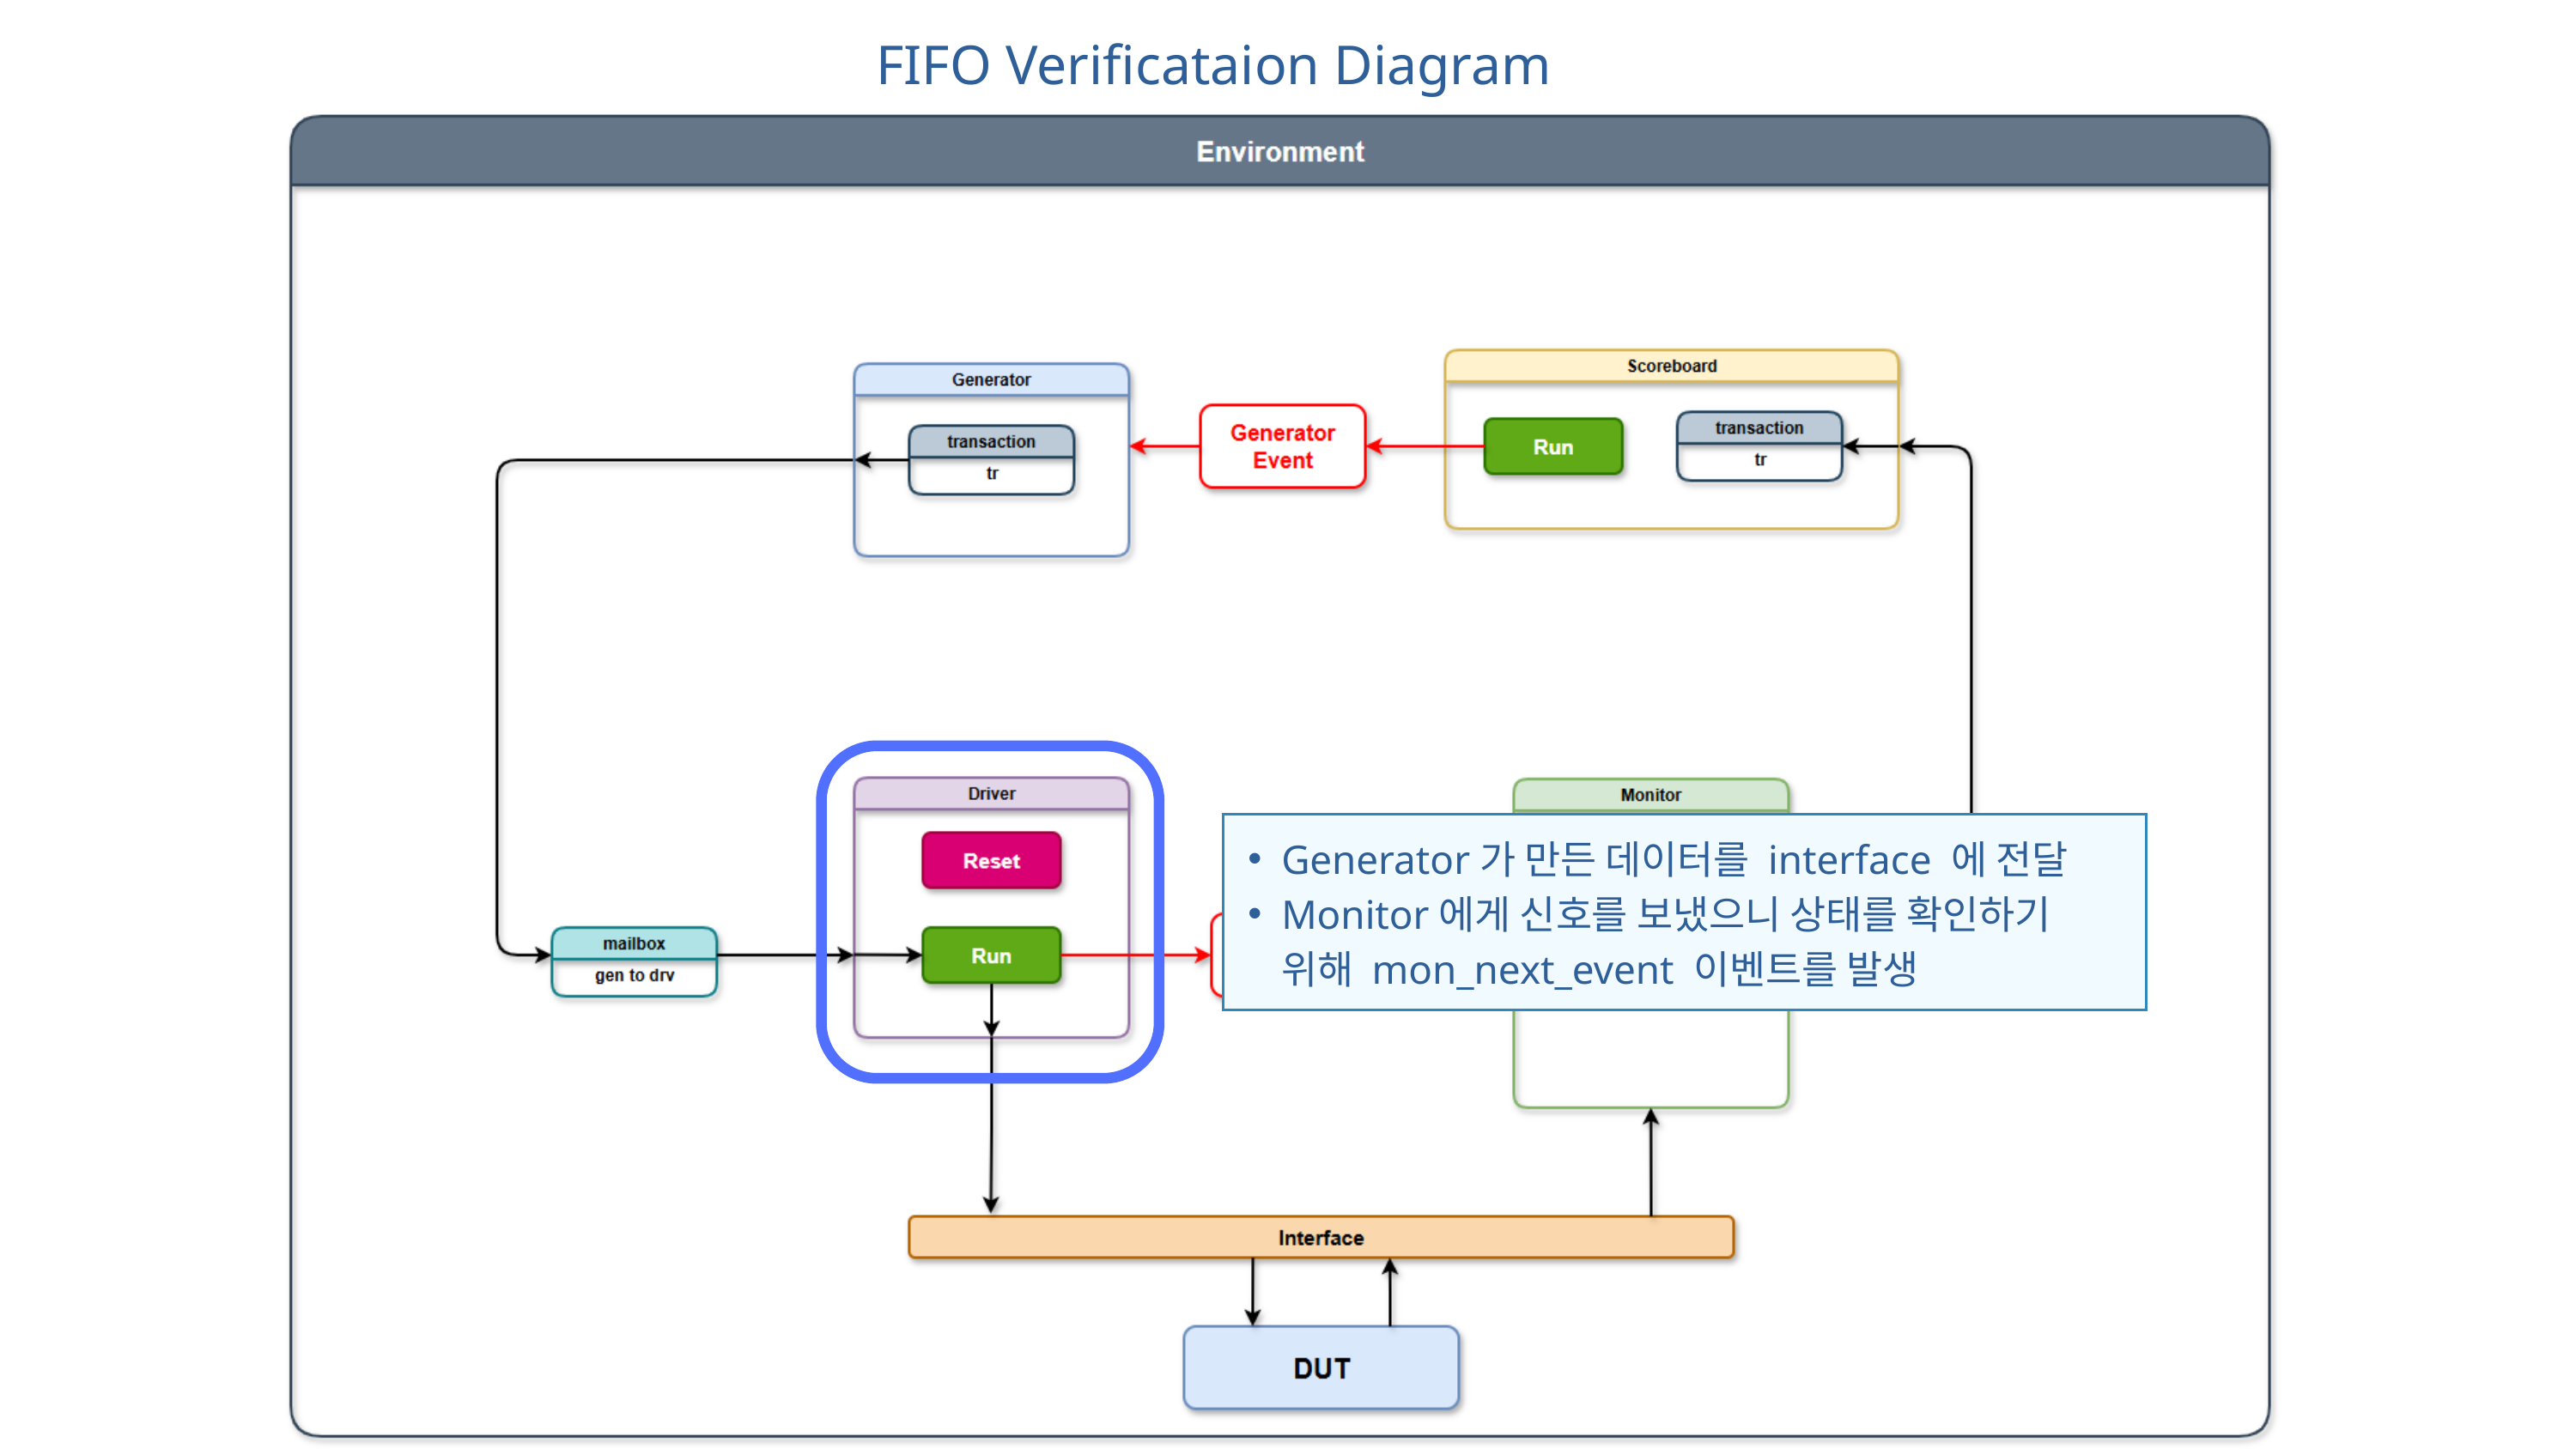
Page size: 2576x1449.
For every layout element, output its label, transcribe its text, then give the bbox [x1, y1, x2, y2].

text_box [284, 101, 2292, 1449]
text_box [1223, 814, 2147, 1010]
text_box FIFO Verificataion Diagram [876, 20, 1831, 96]
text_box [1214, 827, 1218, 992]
text_box [819, 743, 1162, 1081]
